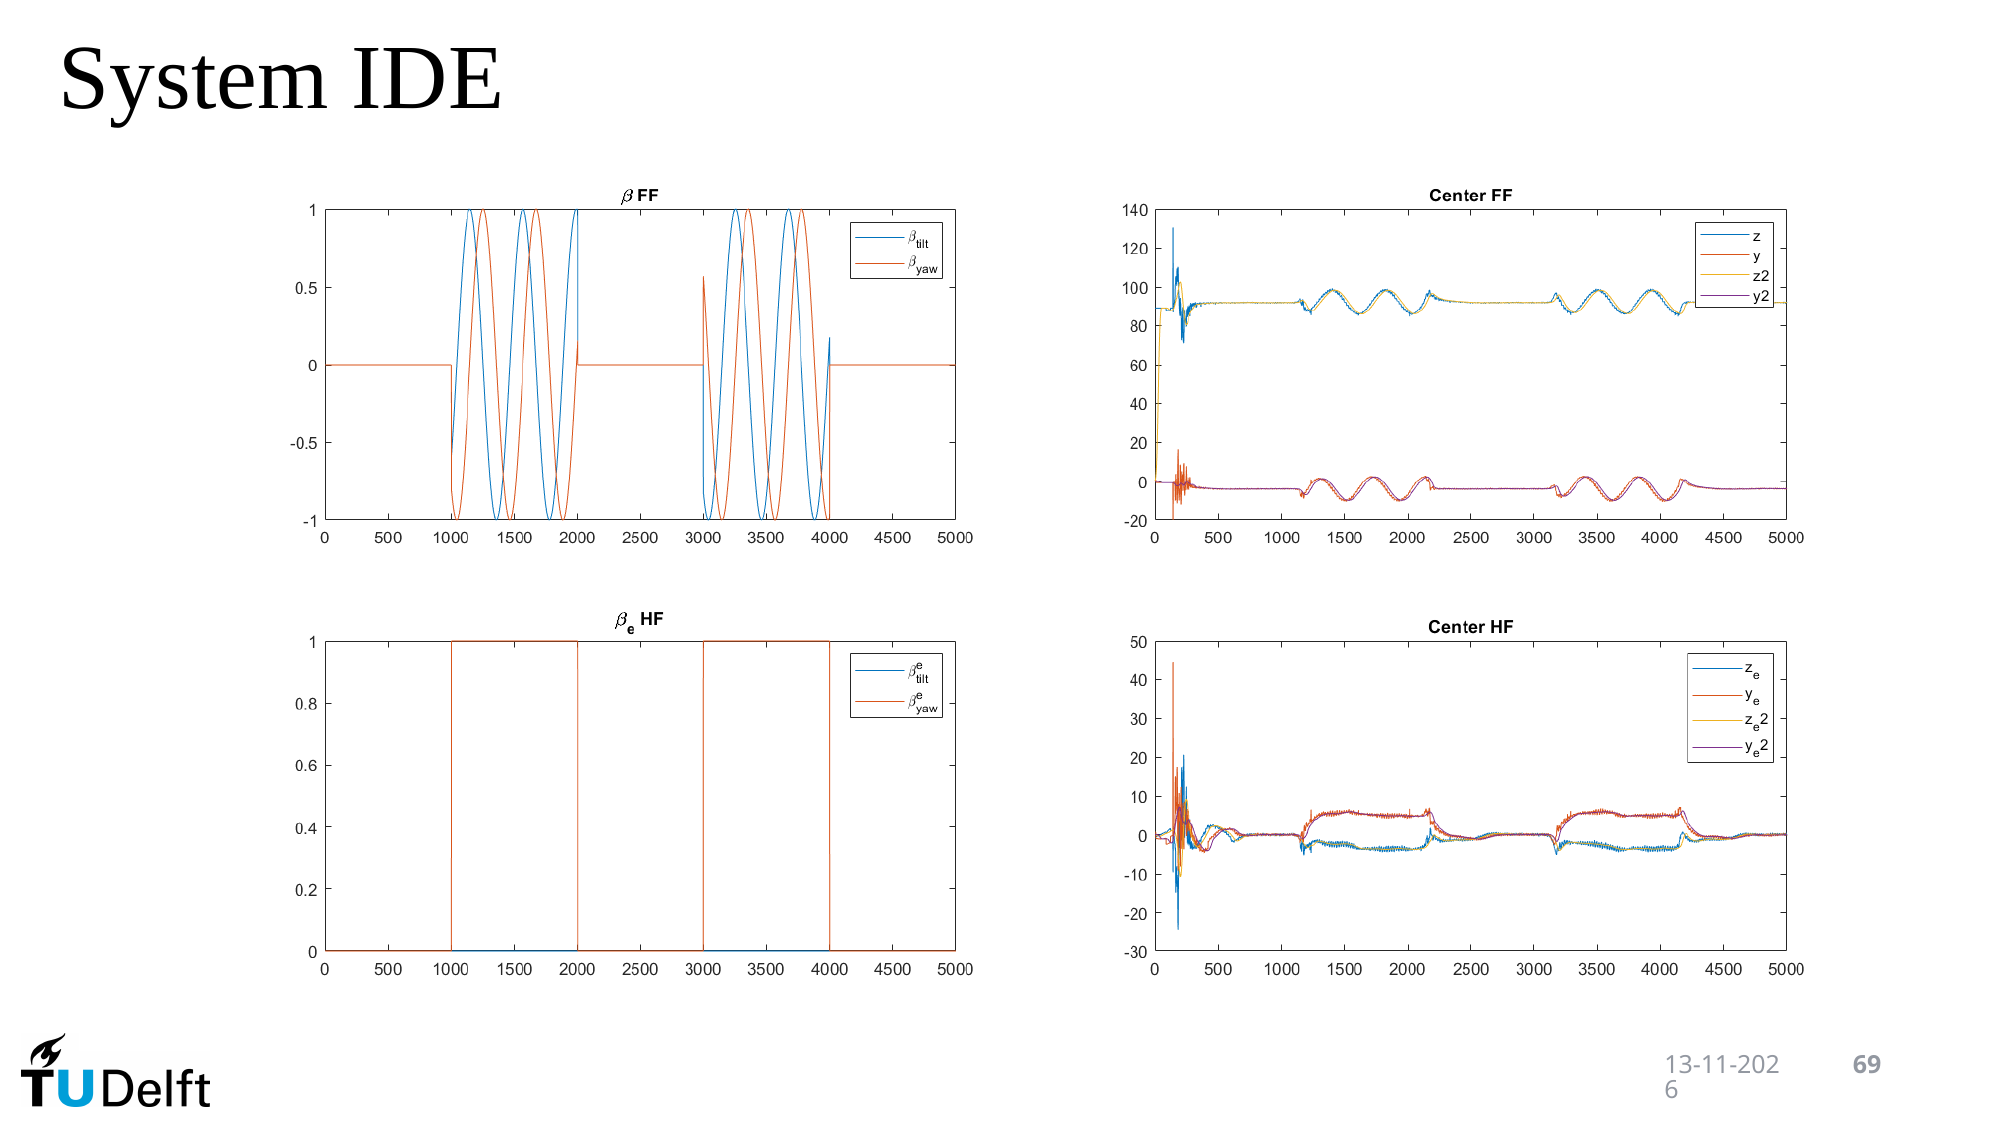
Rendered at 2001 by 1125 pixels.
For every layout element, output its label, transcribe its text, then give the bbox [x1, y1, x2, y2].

title System IDE [43, 18, 1769, 141]
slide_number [1664, 1051, 1791, 1125]
slide_number 69 [1833, 1051, 1882, 1125]
picture [21, 140, 1965, 1107]
